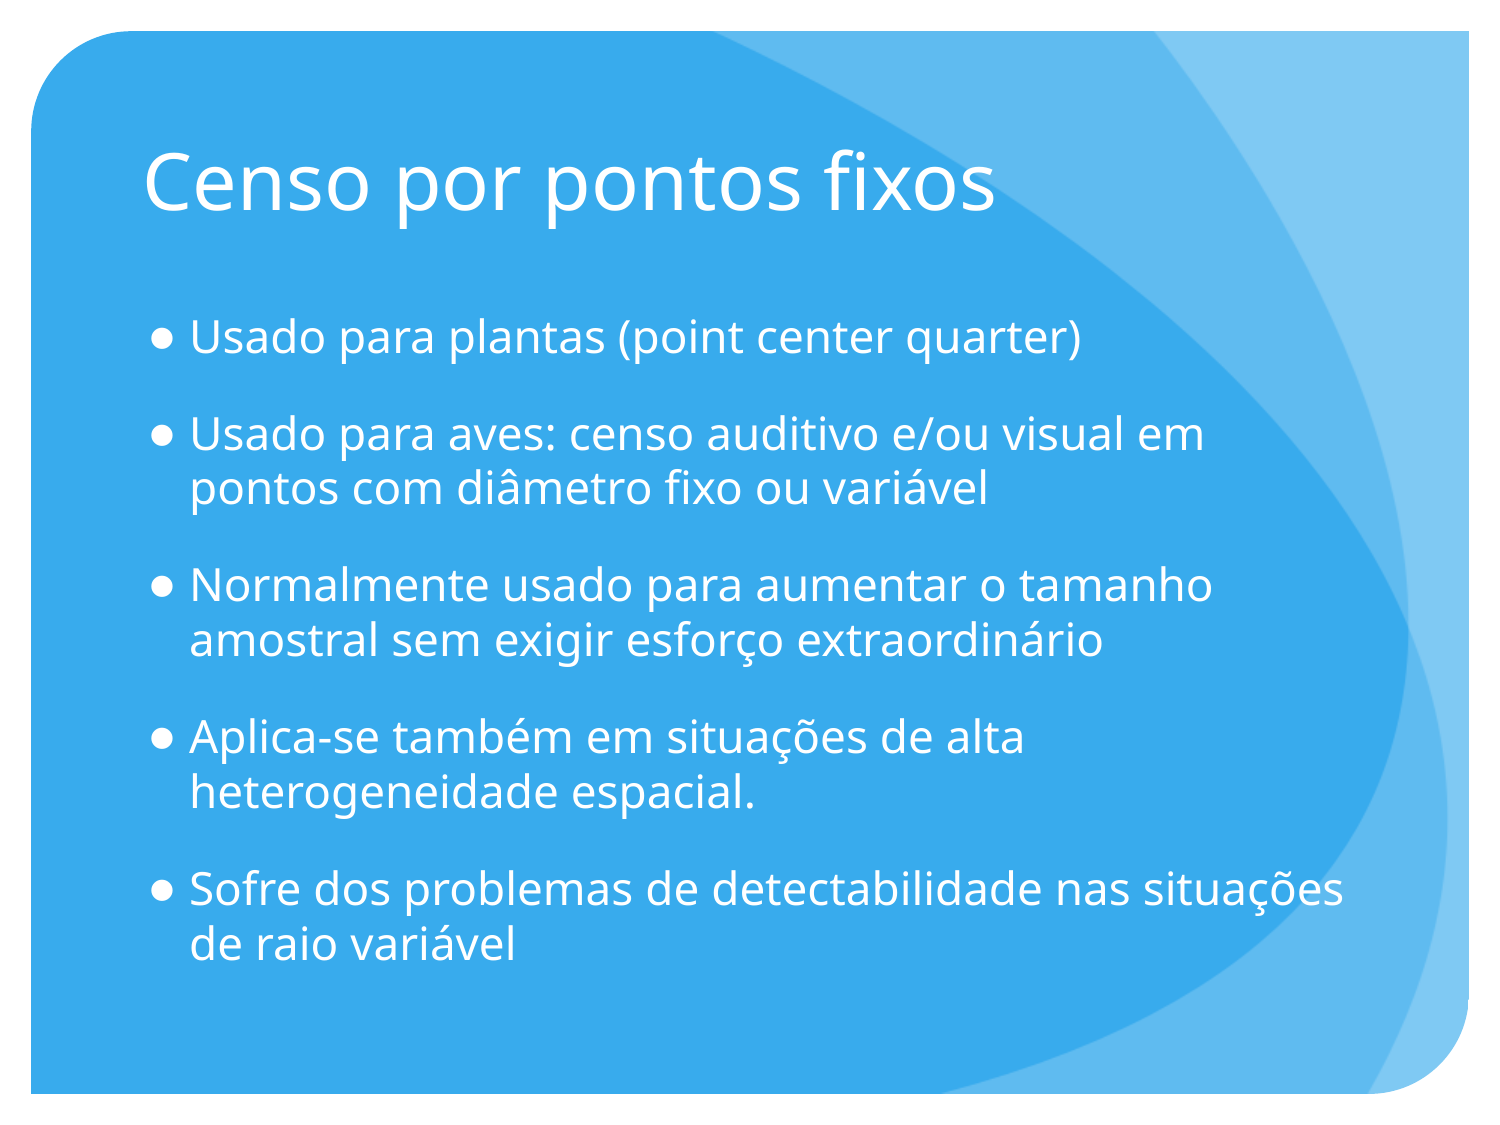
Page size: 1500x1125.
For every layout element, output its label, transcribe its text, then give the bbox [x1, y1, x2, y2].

picture [24, 30, 1473, 1094]
title Censo por pontos fixos [127, 62, 1372, 234]
list Usado para plantas (point center quarter) Usado para aves: censo auditivo e/ou visual em pontos com diâmetro fixo ou variável Normalmente usado para aumentar o tamanho amostral sem exigir esforço extraordinário Aplica-se também em situações de alta heterogeneidade espacial. Sofre dos problemas de detectabilidade nas situações de raio variável [127, 299, 1372, 991]
